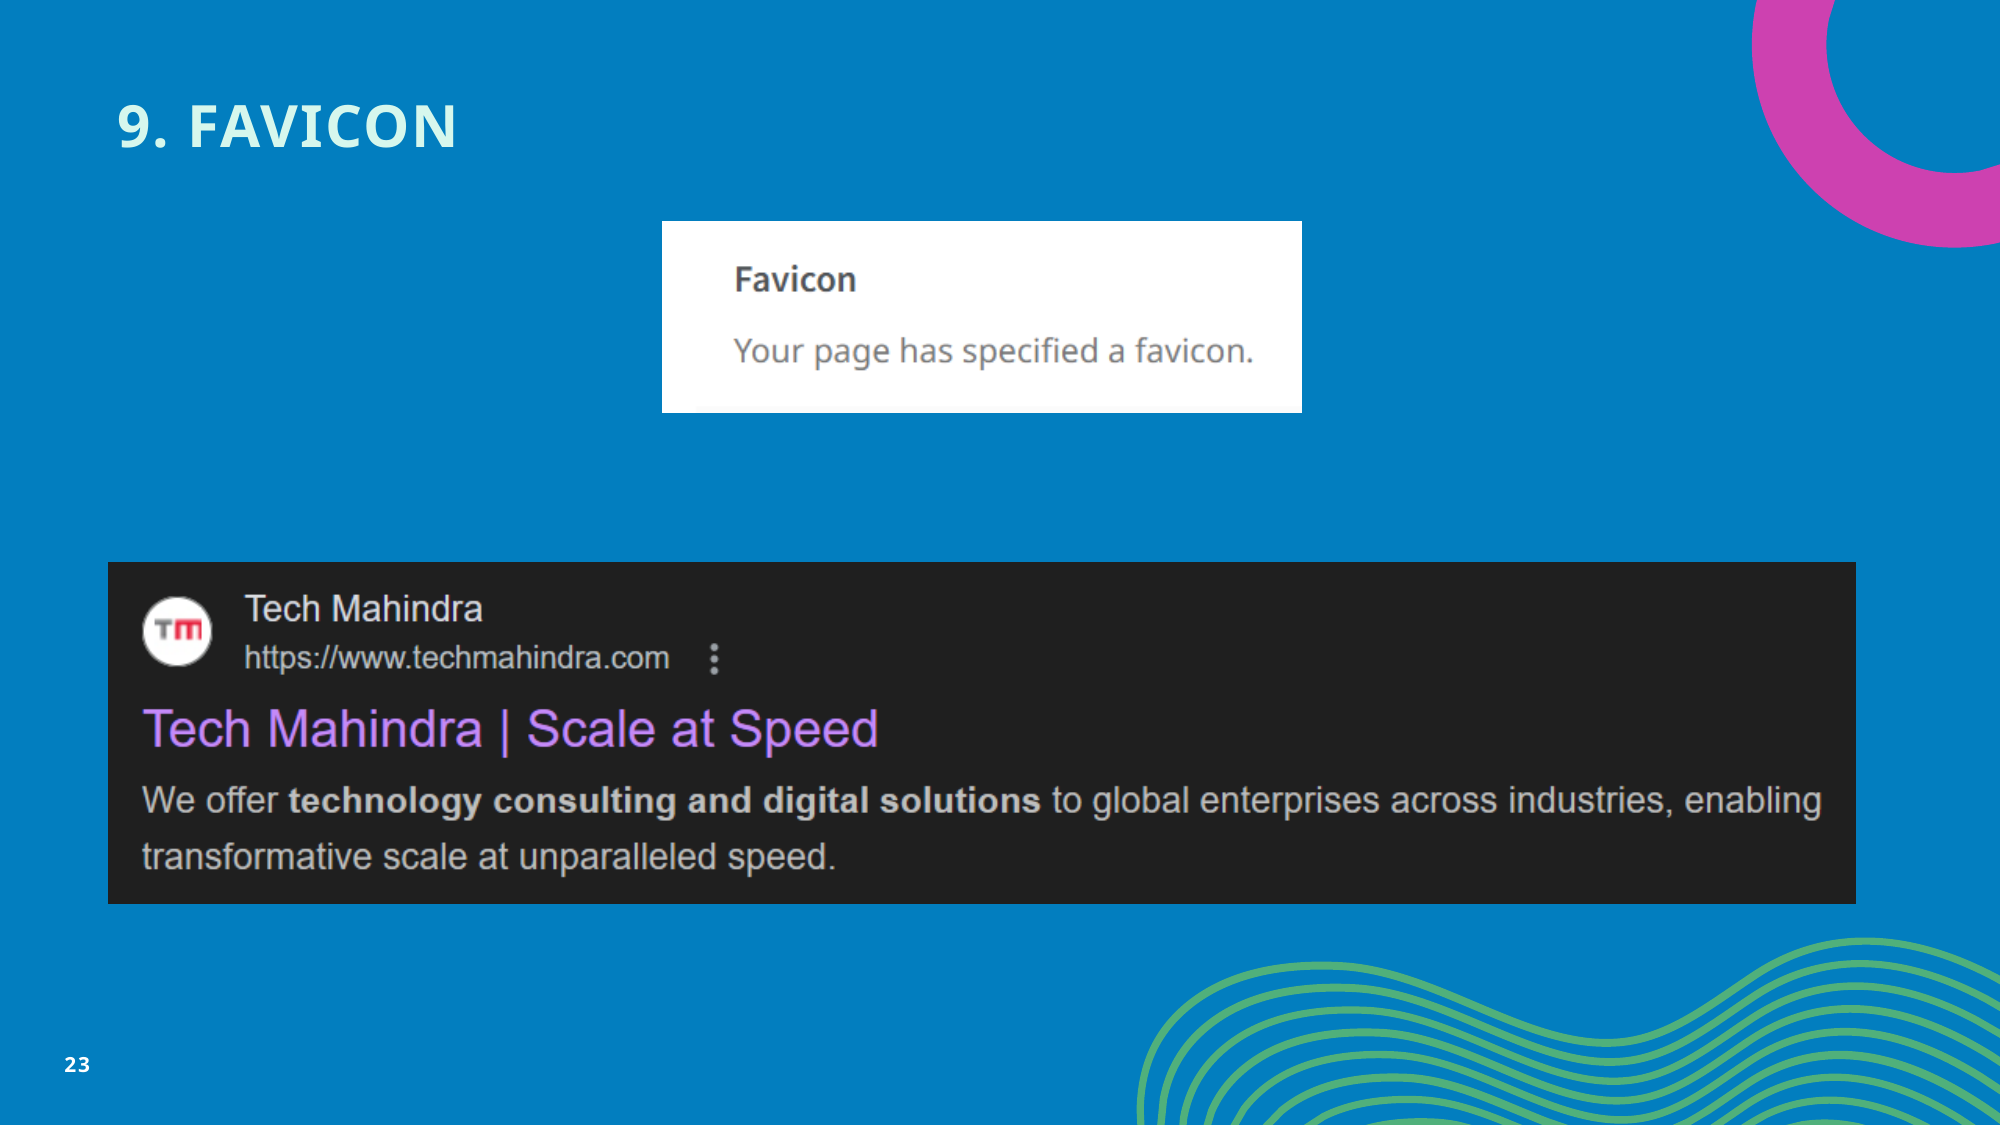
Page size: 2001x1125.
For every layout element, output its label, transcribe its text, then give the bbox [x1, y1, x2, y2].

text_box [1136, 937, 2000, 1125]
text_box [1750, 0, 2000, 249]
slide_number 23 [49, 1043, 147, 1086]
picture [663, 222, 1301, 412]
title 9. favicon [102, 52, 1600, 195]
picture [109, 563, 1855, 903]
